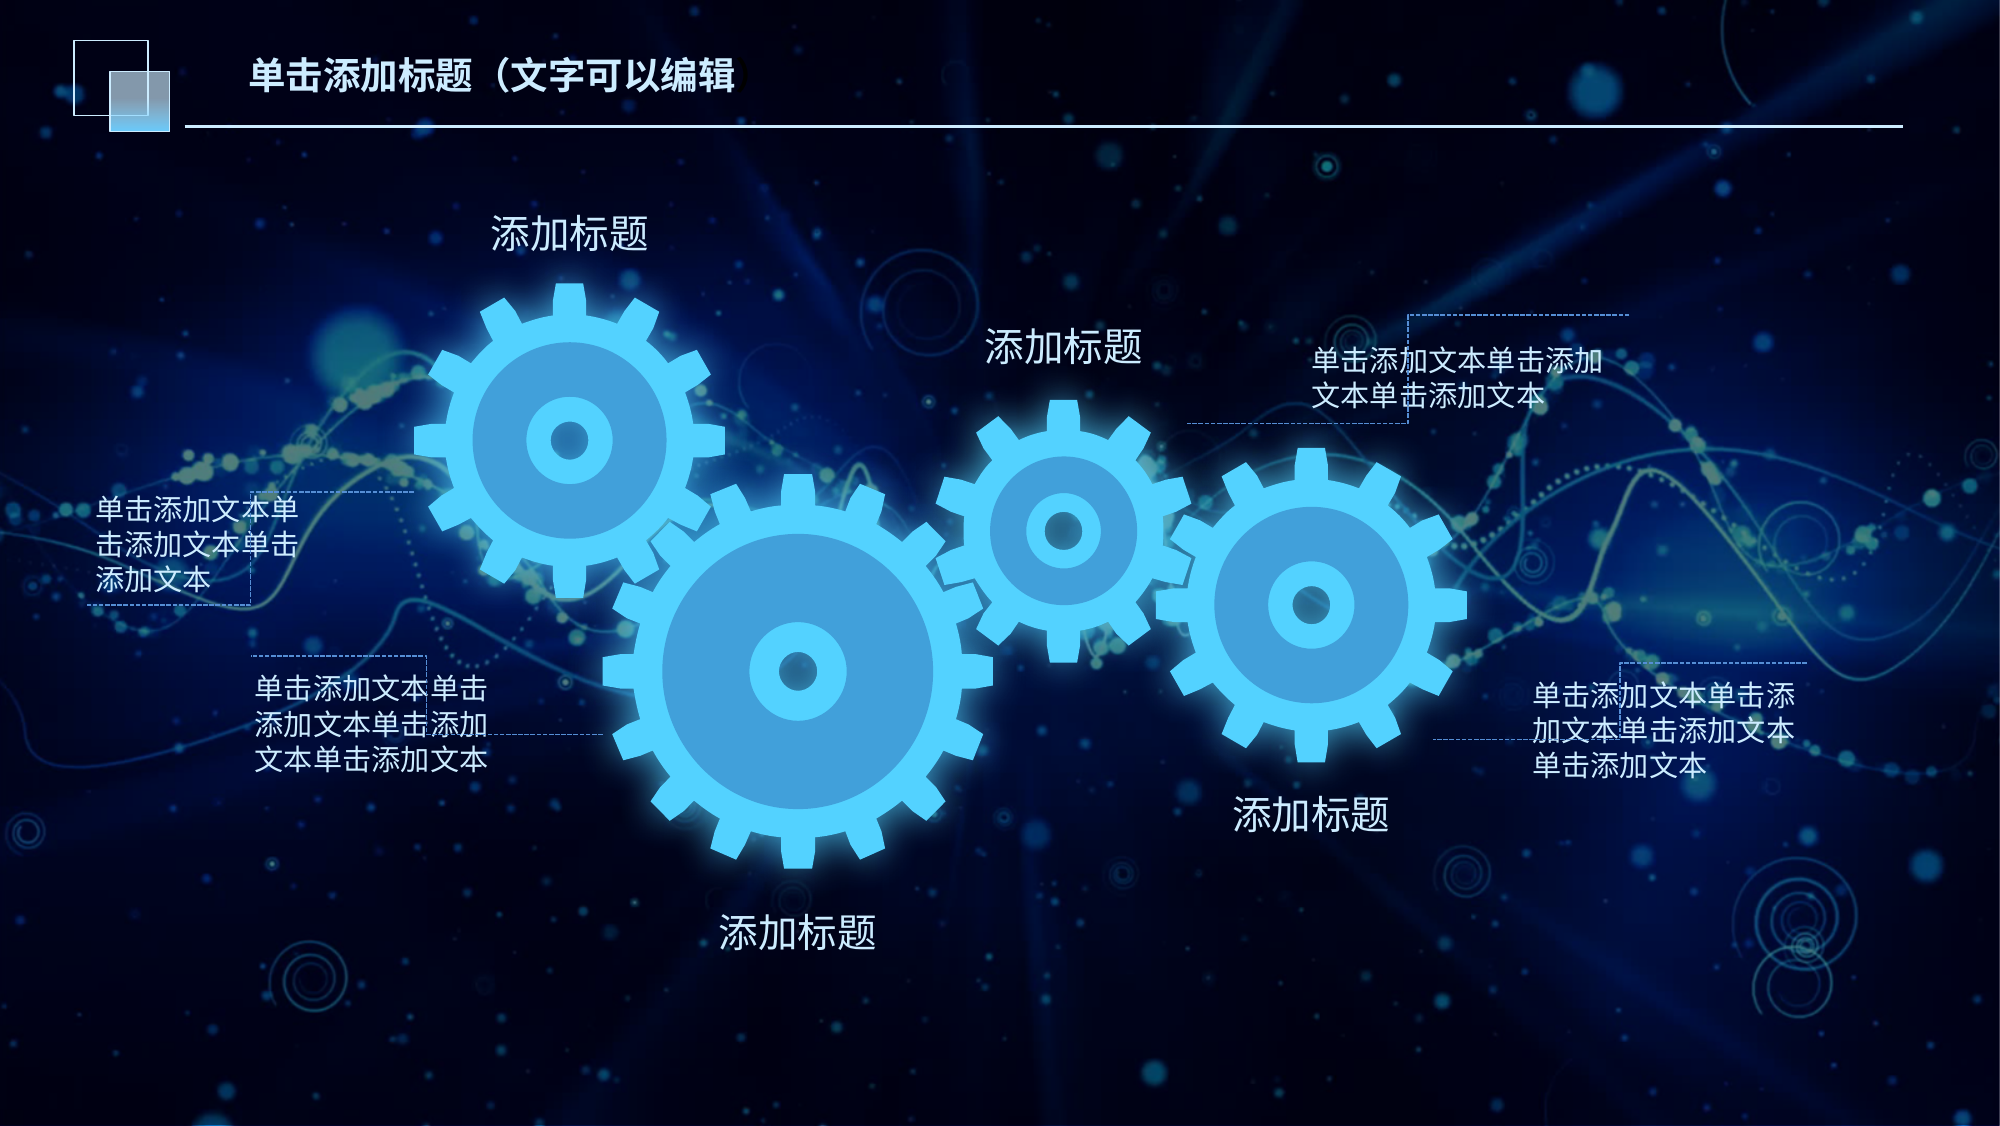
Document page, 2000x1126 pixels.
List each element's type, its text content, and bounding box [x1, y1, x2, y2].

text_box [1186, 314, 1630, 424]
text_box 添加标题 [1188, 782, 1435, 845]
text_box [72, 39, 150, 118]
text_box 单击添加文本单击添加文本单击添加文本单击添加文本 [1518, 654, 1830, 789]
text_box 单击添加文本单击添加文本单击添加文本 [80, 468, 316, 603]
text_box 单击添加标题（文字可以编辑） [229, 42, 1923, 161]
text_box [1155, 447, 1467, 763]
picture [0, 0, 2000, 1126]
text_box 单击添加文本单击添加文本单击添加文本单击添加文本 [240, 648, 509, 783]
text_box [602, 473, 994, 869]
text_box 添加标题 [674, 900, 922, 963]
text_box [1432, 662, 1808, 740]
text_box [413, 283, 726, 599]
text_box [86, 491, 415, 606]
text_box 添加标题 [446, 201, 693, 264]
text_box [935, 399, 1192, 663]
text_box 添加标题 [940, 315, 1184, 377]
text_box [250, 655, 603, 735]
text_box [108, 69, 172, 134]
